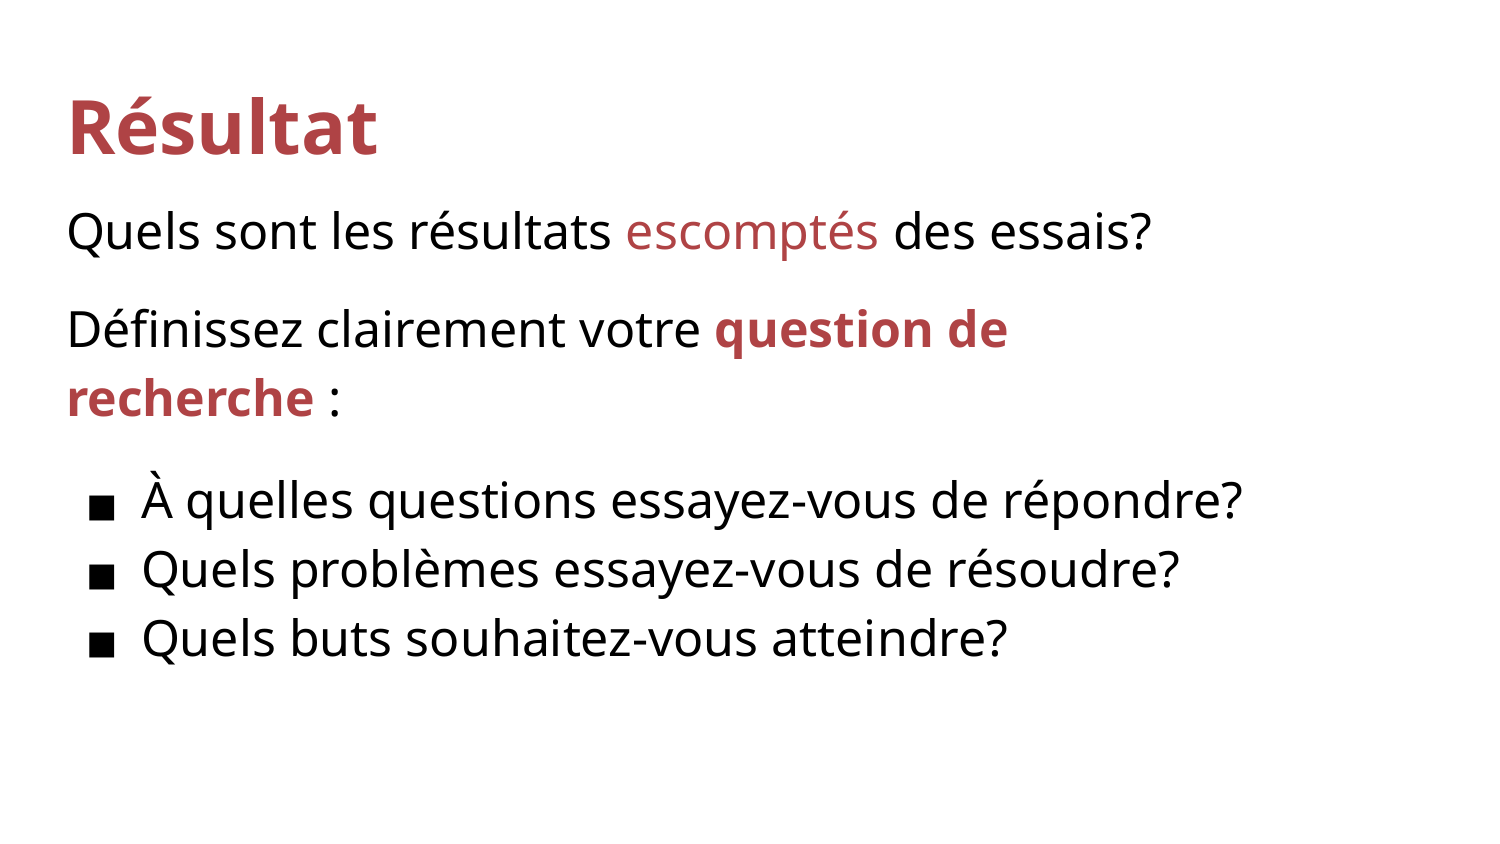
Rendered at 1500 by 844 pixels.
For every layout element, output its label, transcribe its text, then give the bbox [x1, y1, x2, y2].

text_box Définissez clairement votre question de recherche : À quelles questions essayez-vous de répondre? Quels problèmes essayez-vous de résoudre? Quels buts souhaitez-vous atteindre? [51, 273, 1284, 539]
title Résultat [51, 64, 1449, 167]
list Quels sont les résultats escomptés des essais? [51, 175, 1449, 248]
